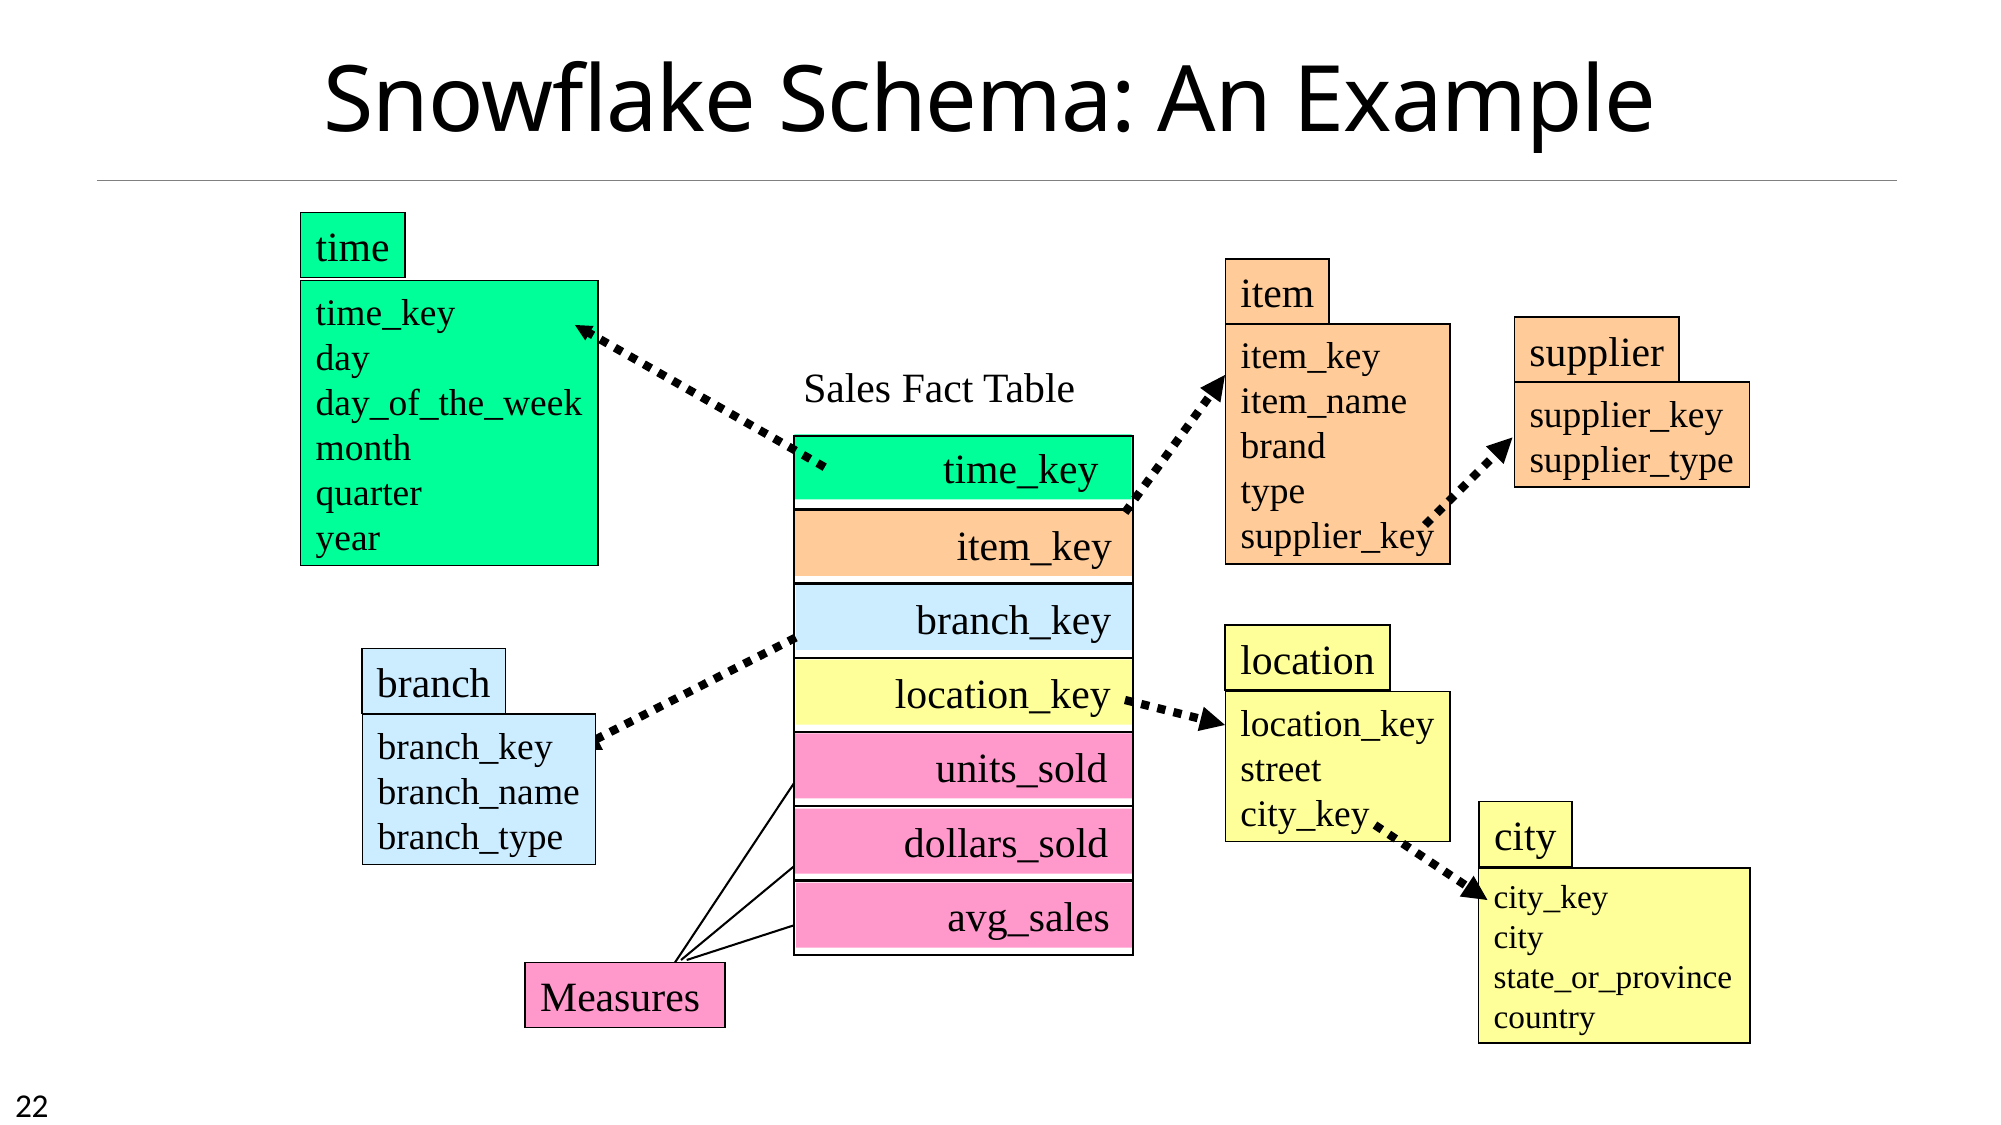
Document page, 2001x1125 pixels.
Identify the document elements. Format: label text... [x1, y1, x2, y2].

text_box [794, 510, 1134, 583]
text_box [1496, 438, 1510, 454]
text_box [1211, 715, 1221, 728]
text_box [1478, 801, 1751, 1046]
text_box [794, 583, 1134, 658]
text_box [1224, 257, 1451, 567]
text_box [794, 880, 1134, 955]
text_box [299, 211, 599, 568]
text_box [794, 435, 1134, 510]
text_box [794, 731, 1134, 806]
text_box [794, 806, 1134, 880]
title Snowflake Schema: An Example [57, 47, 1923, 158]
text_box [1212, 377, 1221, 389]
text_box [1513, 316, 1751, 490]
text_box Sales Fact Table [788, 353, 1091, 419]
text_box Measures [525, 962, 725, 1028]
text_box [1224, 624, 1451, 844]
text_box [794, 658, 1134, 731]
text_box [360, 648, 597, 867]
